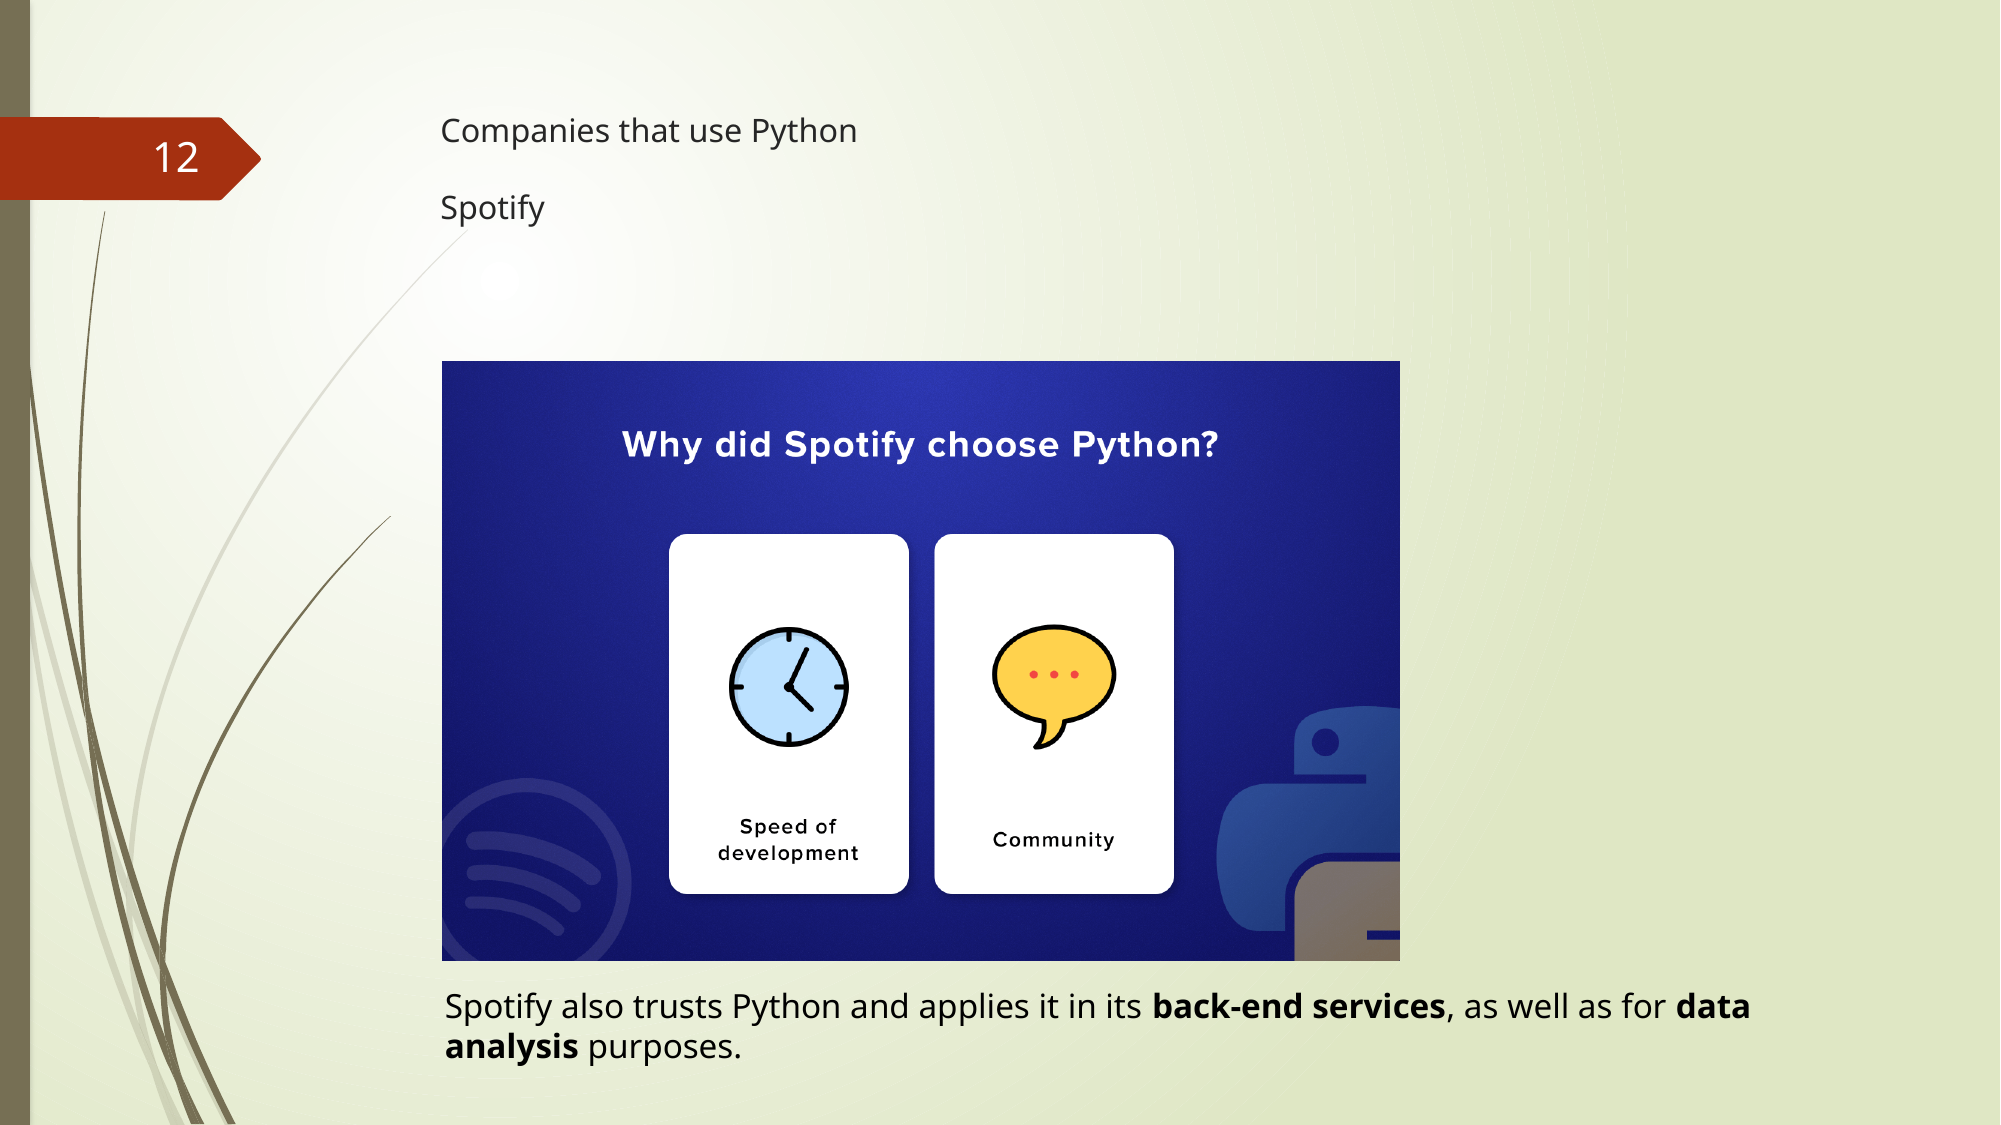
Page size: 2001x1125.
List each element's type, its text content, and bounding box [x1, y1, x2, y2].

picture [441, 361, 1401, 961]
title Companies that use Python Spotify [425, 102, 1888, 313]
text_box Spotify also trusts Python and applies it in its back-end services, as well as for data analysis purposes. [429, 978, 1892, 1073]
slide_number 12 [87, 129, 216, 190]
